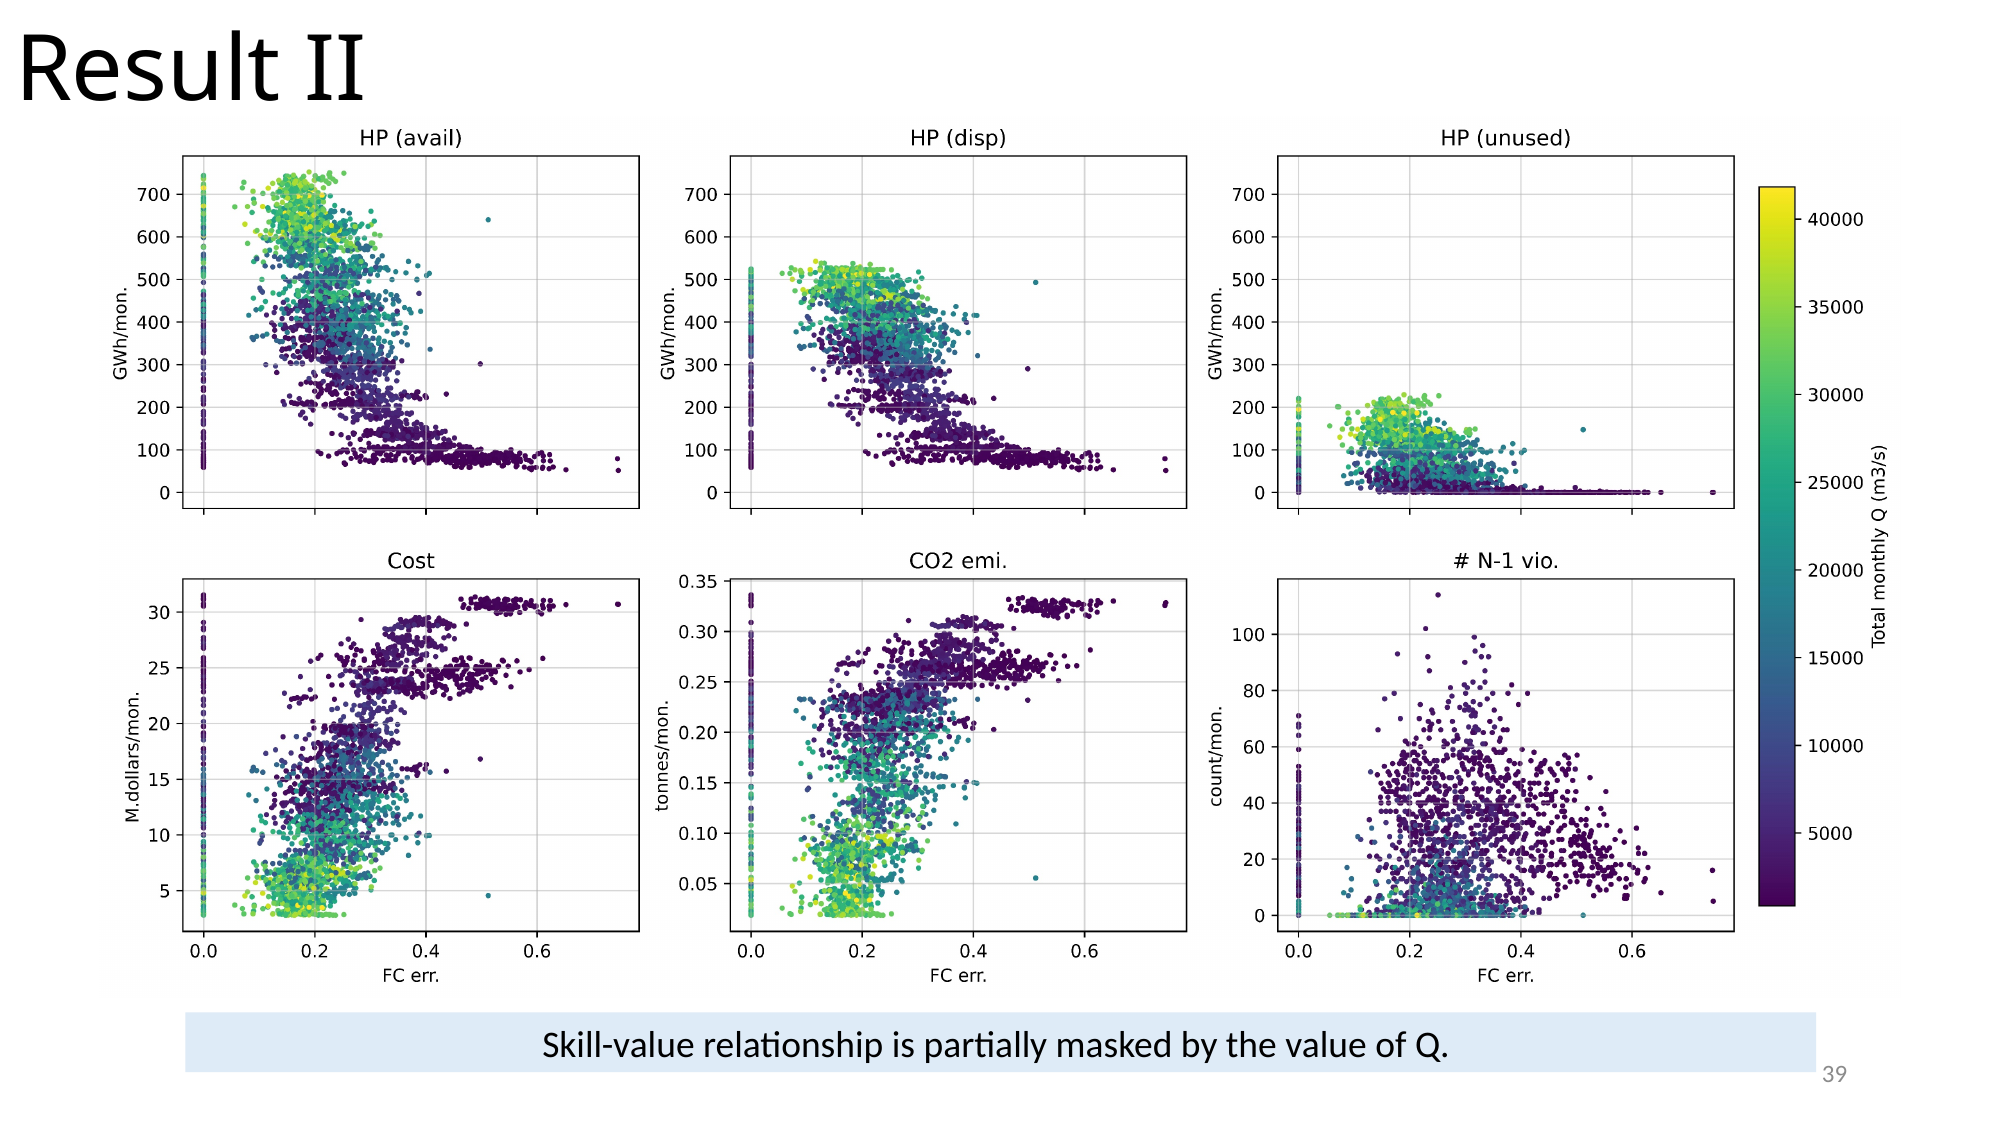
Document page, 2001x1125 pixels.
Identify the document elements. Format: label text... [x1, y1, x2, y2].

picture [99, 116, 1901, 998]
text_box Skill-value relationship is partially masked by the value of Q. [185, 1012, 1817, 1073]
slide_number 39 [1412, 1042, 1863, 1103]
title Result II [0, 0, 1725, 142]
